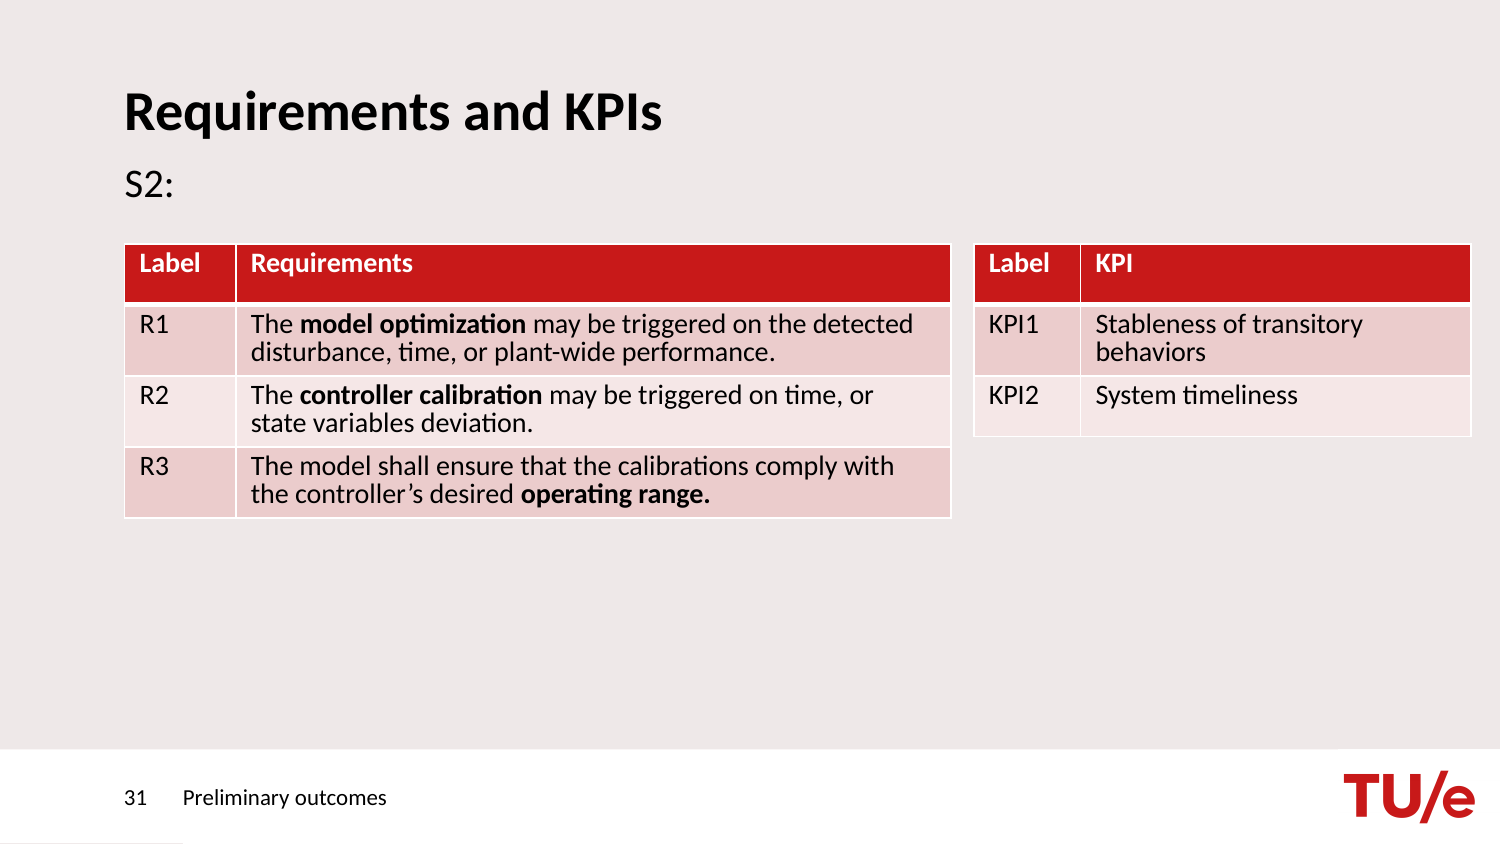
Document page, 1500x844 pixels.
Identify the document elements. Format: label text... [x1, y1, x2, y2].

table_cell The controller calibration may be triggered on time, or state variables deviation. [237, 377, 950, 446]
table_cell KPI2 [975, 377, 1080, 436]
slide_number 31 [0, 749, 183, 844]
table_header Requirements [237, 245, 950, 302]
text_box S2: [124, 157, 669, 214]
table_cell The model optimization may be triggered on the detected disturbance, time, or plant-wide performance. [237, 307, 950, 375]
table_cell R1 [125, 307, 235, 375]
picture [1339, 749, 1500, 844]
table_cell The model shall ensure that the calibrations comply with the controller’s desired operating range. [237, 448, 950, 517]
table_header KPI [1081, 245, 1470, 302]
table_cell System timeliness [1081, 377, 1470, 436]
footer Preliminary outcomes [183, 749, 1339, 844]
table_header Label [975, 245, 1080, 302]
table_cell R2 [125, 377, 235, 446]
table_header Label [125, 245, 235, 302]
table_cell KPI1 [975, 307, 1080, 375]
table_cell Stableness of transitory behaviors [1081, 307, 1470, 375]
title Requirements and KPIs [124, 85, 1364, 174]
table_cell R3 [125, 448, 235, 517]
